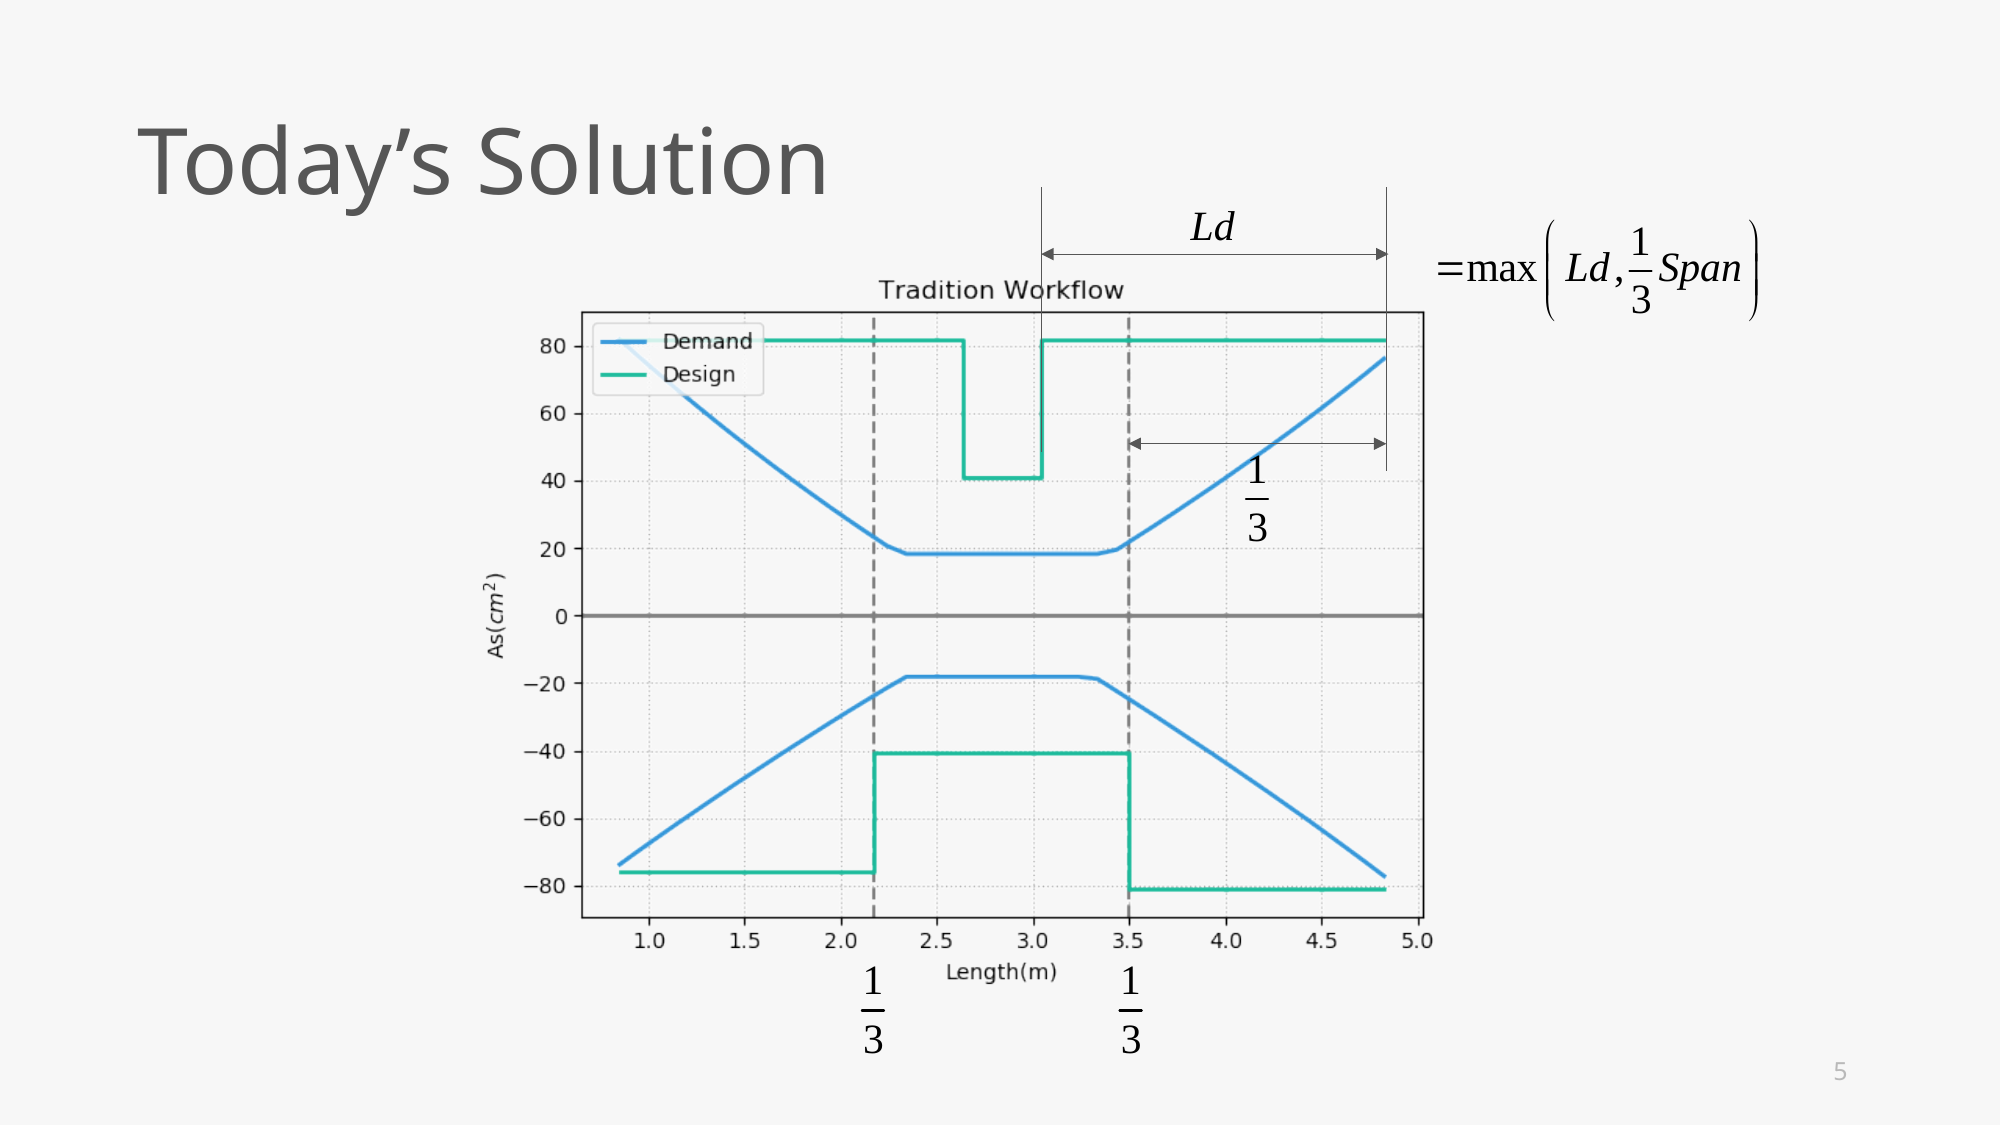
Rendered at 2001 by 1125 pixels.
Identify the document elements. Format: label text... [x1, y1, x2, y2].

list Today’s Solution [137, 108, 873, 224]
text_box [1430, 214, 1766, 328]
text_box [1241, 446, 1274, 547]
picture [458, 257, 1459, 1008]
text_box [1185, 205, 1242, 247]
slide_number 5 [1412, 1042, 1863, 1103]
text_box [857, 958, 888, 1057]
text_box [1115, 958, 1146, 1057]
